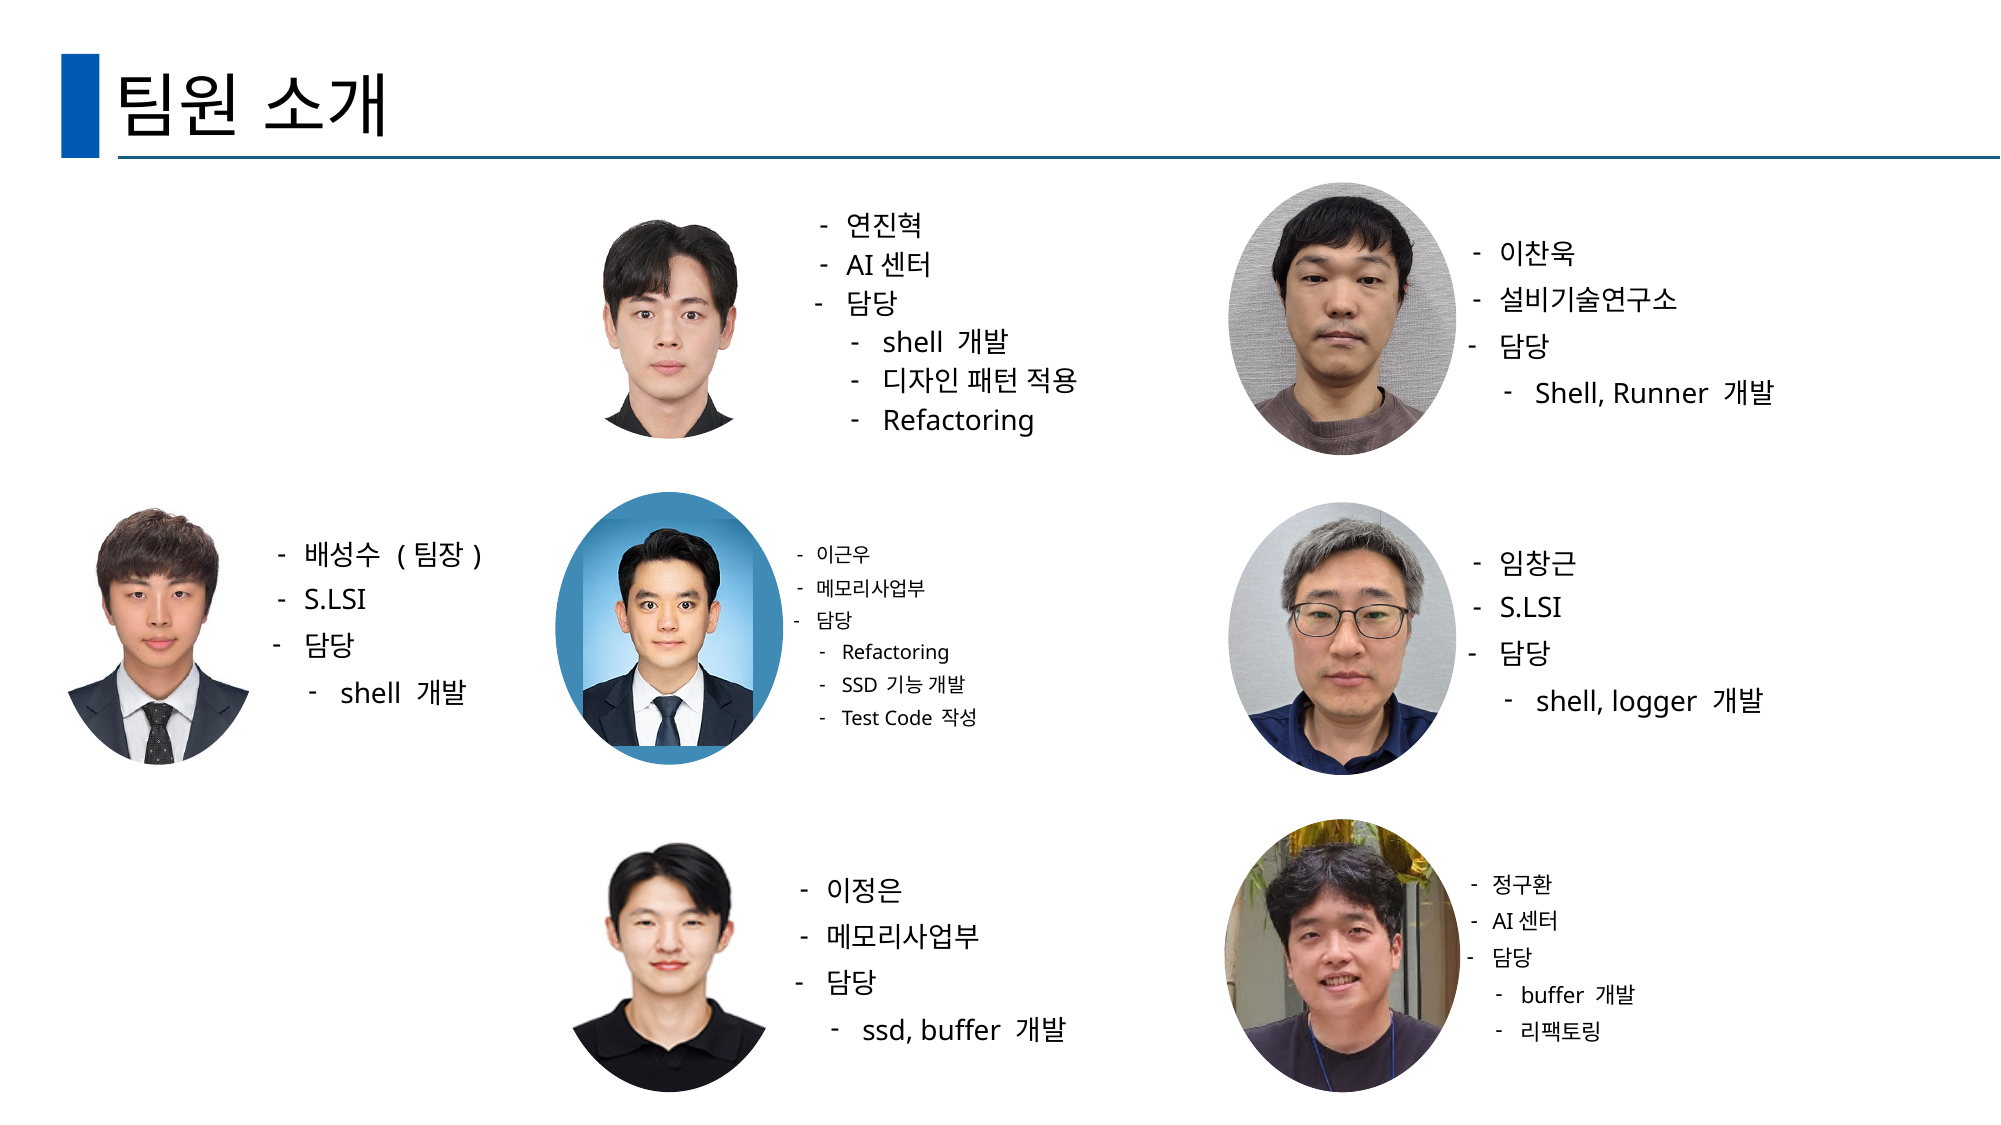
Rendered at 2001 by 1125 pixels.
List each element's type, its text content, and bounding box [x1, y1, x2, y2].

list 이찬욱 설비기술연구소 담당 Shell, Runner 개발 [1460, 218, 1825, 419]
list 배성수 (팀장) S.LSI 담당 shell 개발 [265, 519, 524, 720]
picture [55, 491, 261, 765]
picture [1228, 182, 1457, 456]
list 정구환 AI센터 담당 buffer 개발 리팩토링 [1465, 855, 1719, 1056]
picture [555, 210, 784, 439]
list 이정은 메모리사업부 담당 ssd, buffer 개발 [788, 855, 1085, 1056]
picture [555, 819, 784, 1093]
picture [1228, 502, 1457, 776]
picture [1224, 819, 1461, 1093]
list 이근우 메모리사업부 담당 Refactoring SSD 기능 개발 Test Code 작성 [788, 528, 1064, 743]
picture [555, 491, 784, 765]
text_box 연진혁 AI센터 담당 shell 개발 디자인 패턴 적용 Refactoring [795, 188, 1135, 451]
list 임창근 S.LSI 담당 shell, logger 개발 [1460, 528, 1796, 729]
title 팀원 소개 [99, 50, 1825, 158]
